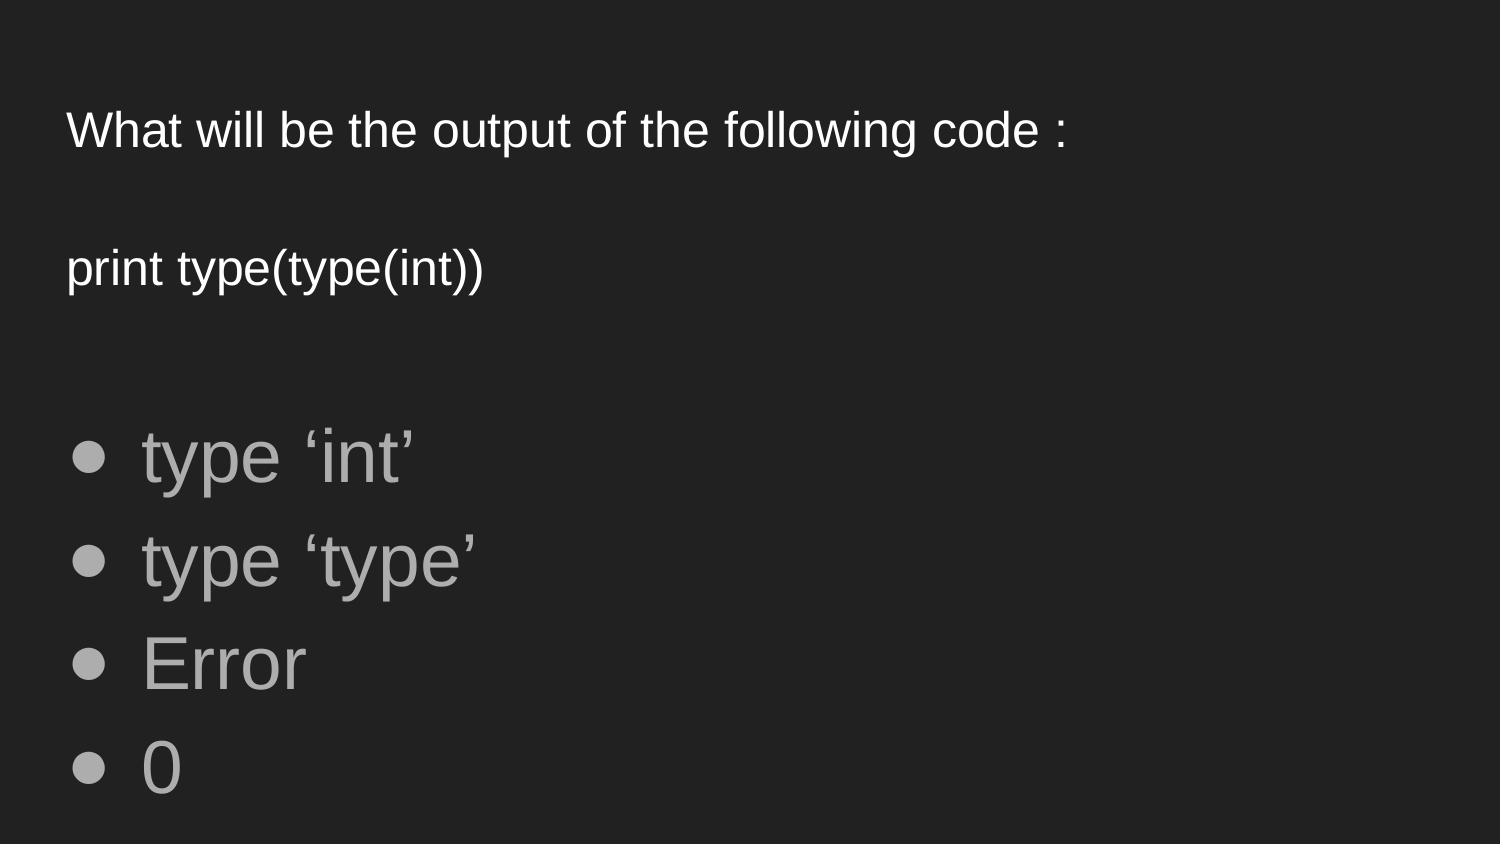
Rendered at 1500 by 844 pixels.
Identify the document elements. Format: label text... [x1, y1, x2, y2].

list type ‘int’ type ‘type’ Error 0 [51, 379, 1449, 827]
title What will be the output of the following code : print type(type(int)) [51, 72, 1449, 335]
